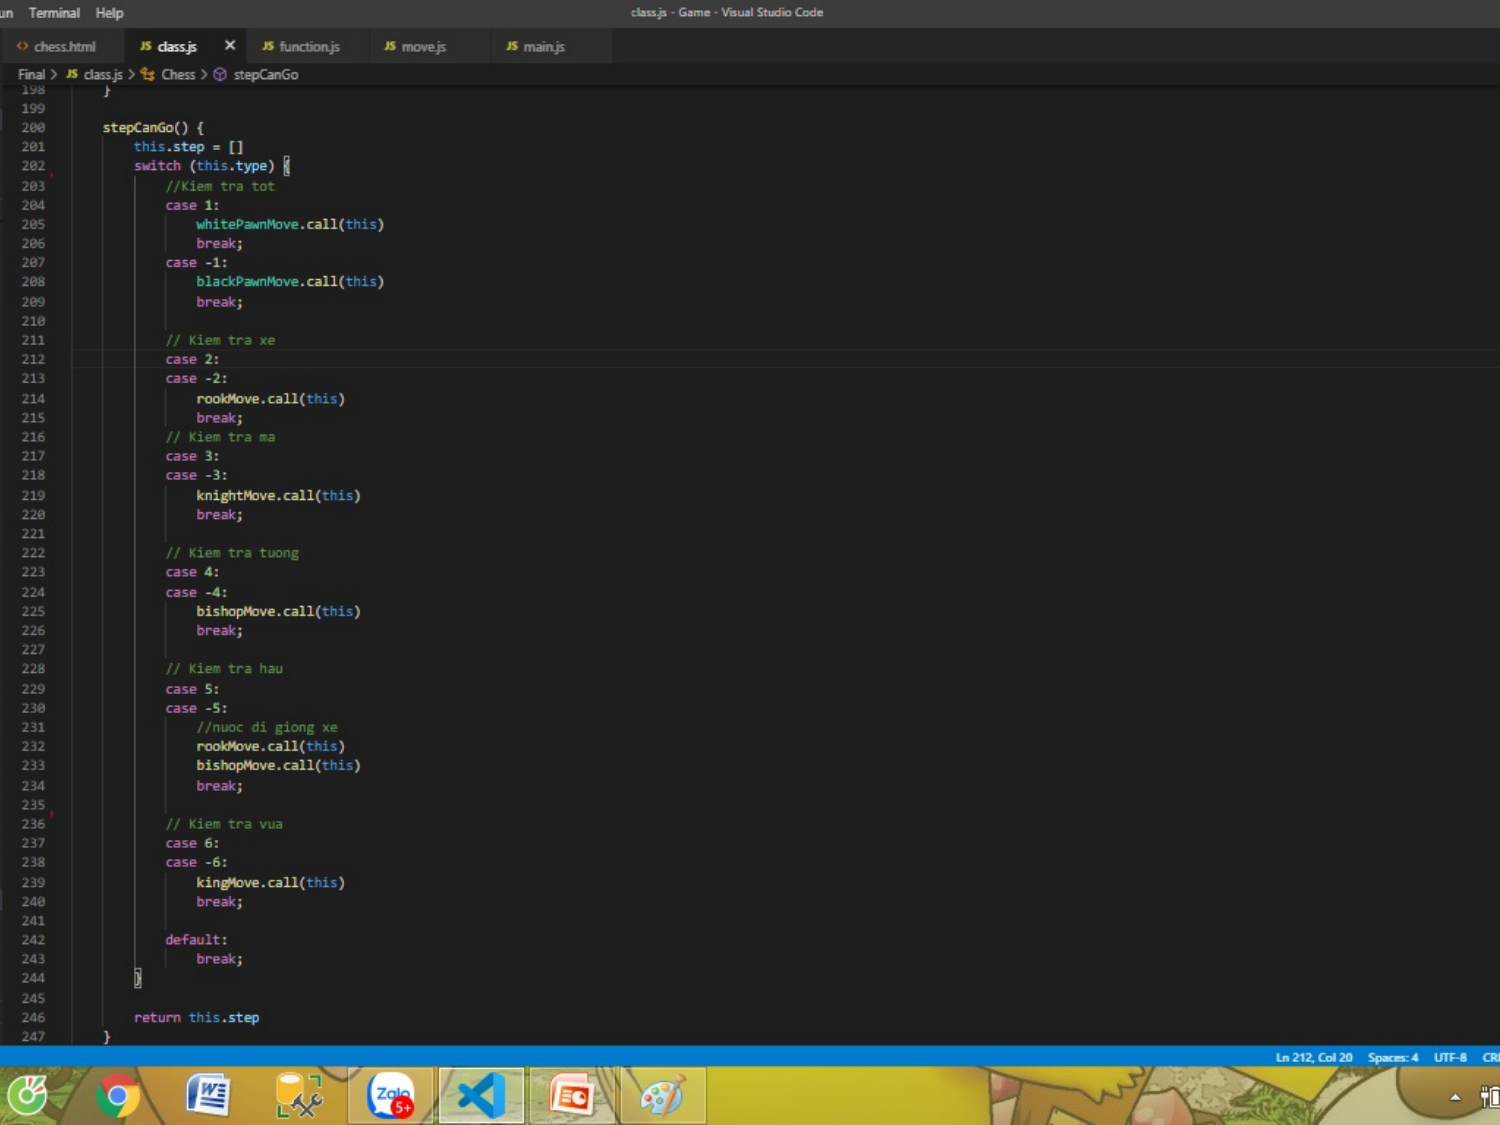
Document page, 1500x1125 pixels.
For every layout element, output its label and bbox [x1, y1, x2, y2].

list [0, 0, 1500, 1125]
